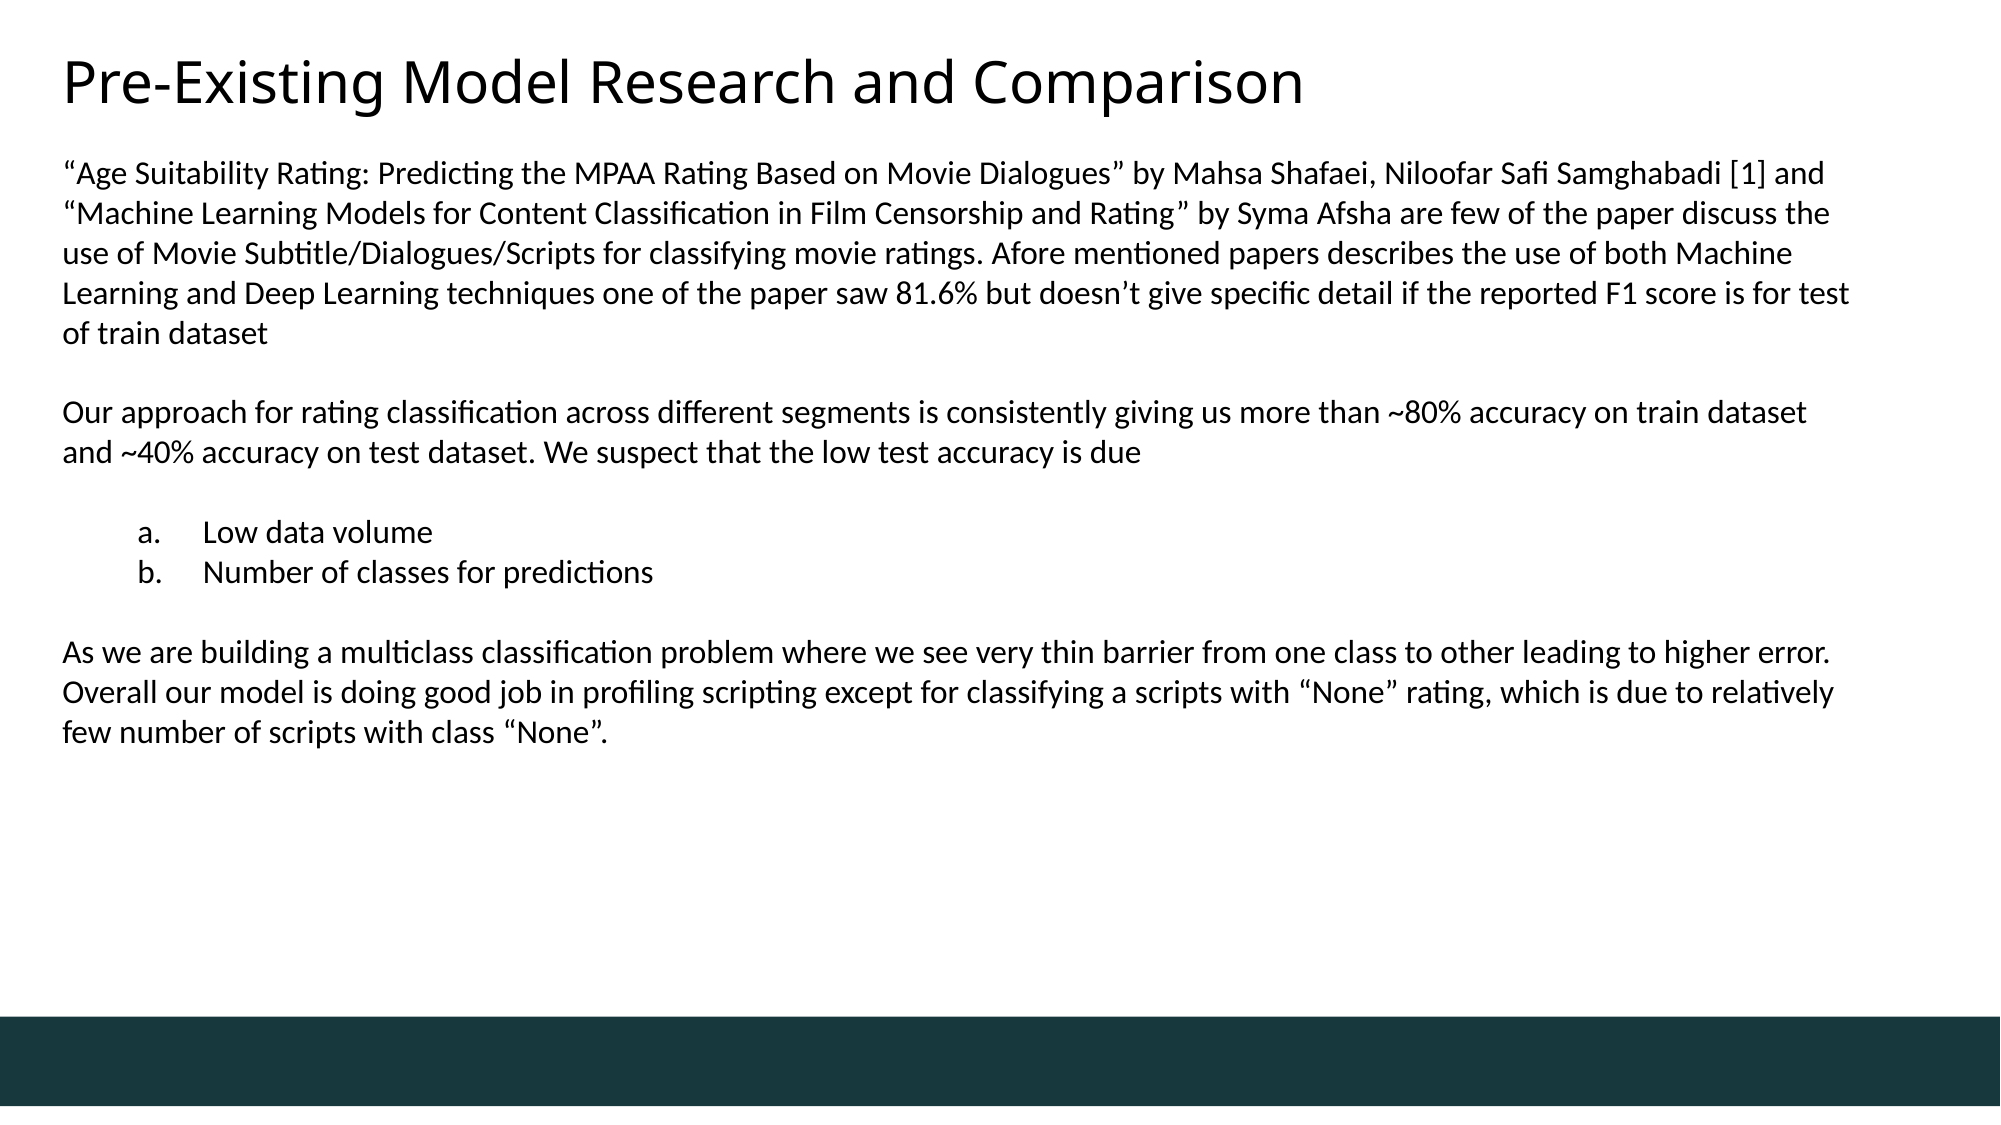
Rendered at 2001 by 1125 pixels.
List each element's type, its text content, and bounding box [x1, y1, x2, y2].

text_box [0, 1015, 2000, 1107]
text_box Pre-Existing Model Research and Comparison [47, 34, 1943, 124]
text_box “Age Suitability Rating: Predicting the MPAA Rating Based on Movie Dialogues” by Mahsa Shafaei, Niloofar Safi Samghabadi [1] and “Machine Learning Models for Content Classification in Film Censorship and Rating” by Syma Afsha are few of the paper discuss the use of Movie Subtitle/Dialogues/Scripts for classifying movie ratings. Afore mentioned papers describes the use of both Machine Learning and Deep Learning techniques one of the paper saw 81.6% but doesn’t give specific detail if the reported F1 score is for test of train dataset Our approach for rating classification across different segments is consistently giving us more than ~80% accuracy on train dataset and ~40% accuracy on test dataset. We suspect that the low test accuracy is due Low data volume Number of classes for predictions As we are building a multiclass classification problem where we see very thin barrier from one class to other leading to higher error. Overall our model is doing good job in profiling scripting except for classifying a scripts with “None” rating, which is due to relatively few number of scripts with class “None”. [47, 143, 1881, 798]
